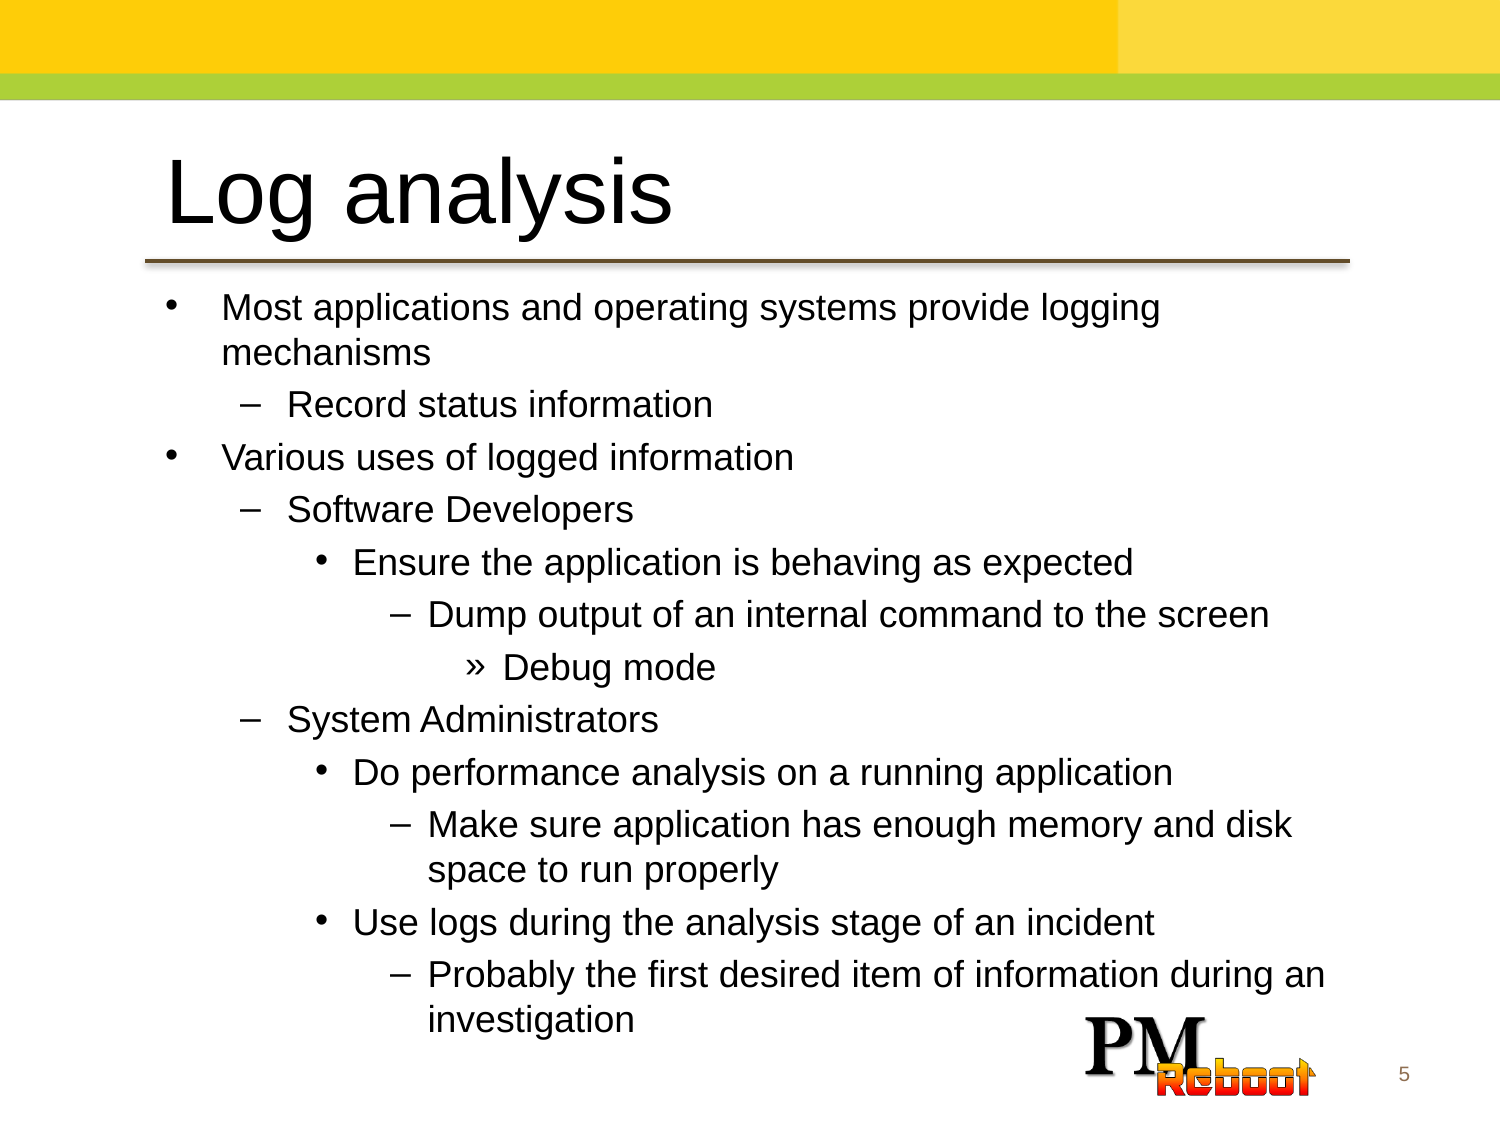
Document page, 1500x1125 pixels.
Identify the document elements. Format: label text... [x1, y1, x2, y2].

slide_number 5 [1074, 1042, 1425, 1103]
title Log analysis [150, 123, 866, 250]
picture [0, 0, 1500, 1125]
list Most applications and operating systems provide logging mechanisms Record status information Various uses of logged information Software Developers Ensure the application is behaving as expected Dump output of an internal command to the screen Debug mode System Administrators Do performance analysis on a running application Make sure application has enough memory and disk space to run properly Use logs during the analysis stage of an incident Probably the first desired item of information during an investigation [150, 275, 1375, 1013]
